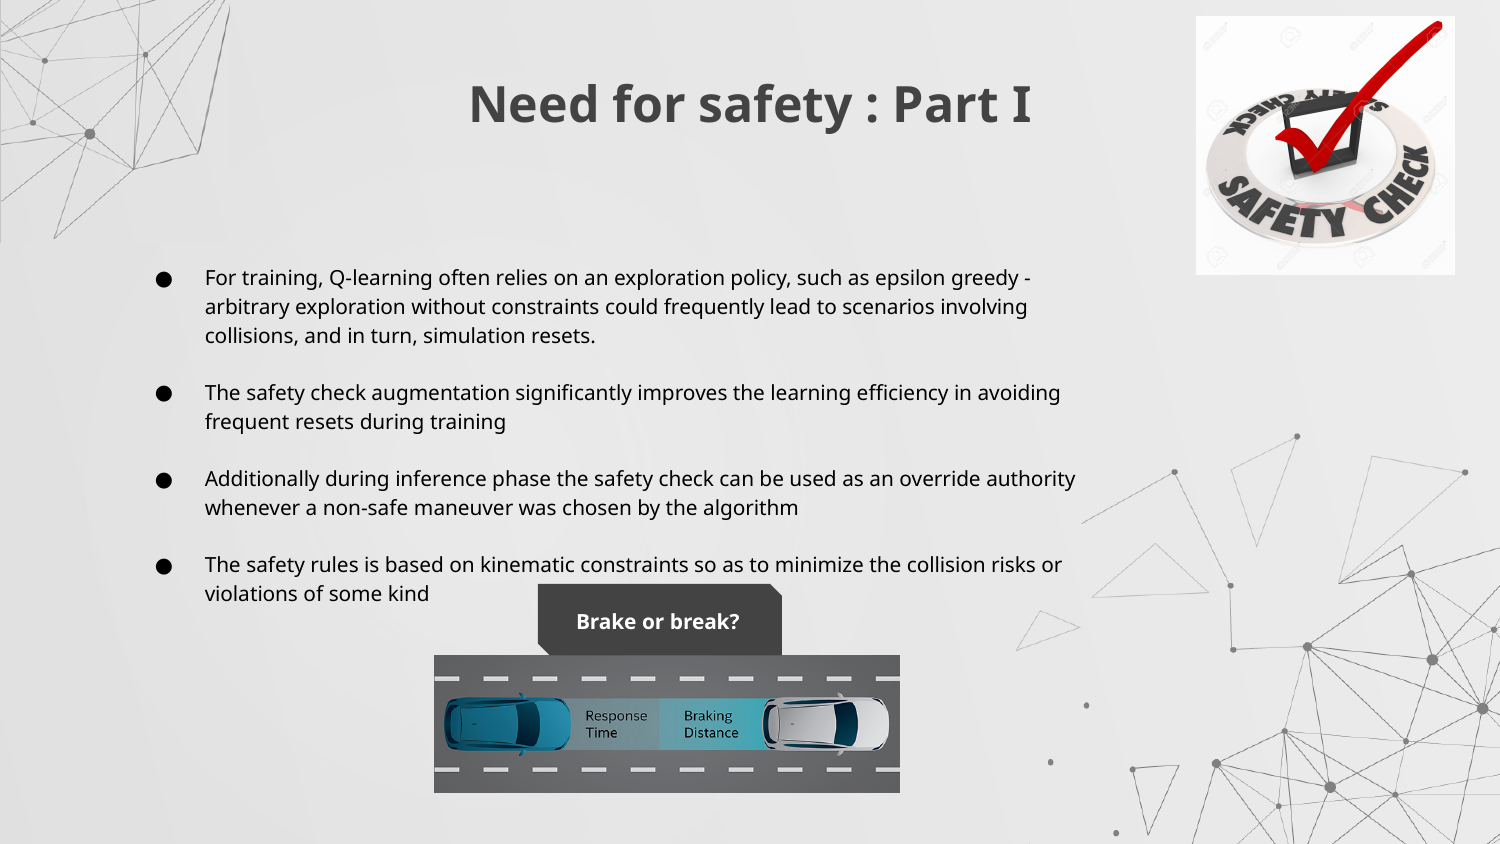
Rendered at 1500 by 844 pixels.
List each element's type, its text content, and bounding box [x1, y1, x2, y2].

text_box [537, 583, 783, 656]
title Need for safety : Part I [322, 57, 1178, 214]
picture [0, 0, 1500, 844]
list For training, Q-learning often relies on an exploration policy, such as epsilon greedy - arbitrary exploration without constraints could frequently lead to scenarios involving collisions, and in turn, simulation resets. The safety check augmentation significantly improves the learning efficiency in avoiding frequent resets during training Additionally during inference phase the safety check can be used as an override authority whenever a non-safe maneuver was chosen by the algorithm The safety rules is based on kinematic constraints so as to minimize the collision risks or violations of some kind [114, 221, 1132, 821]
